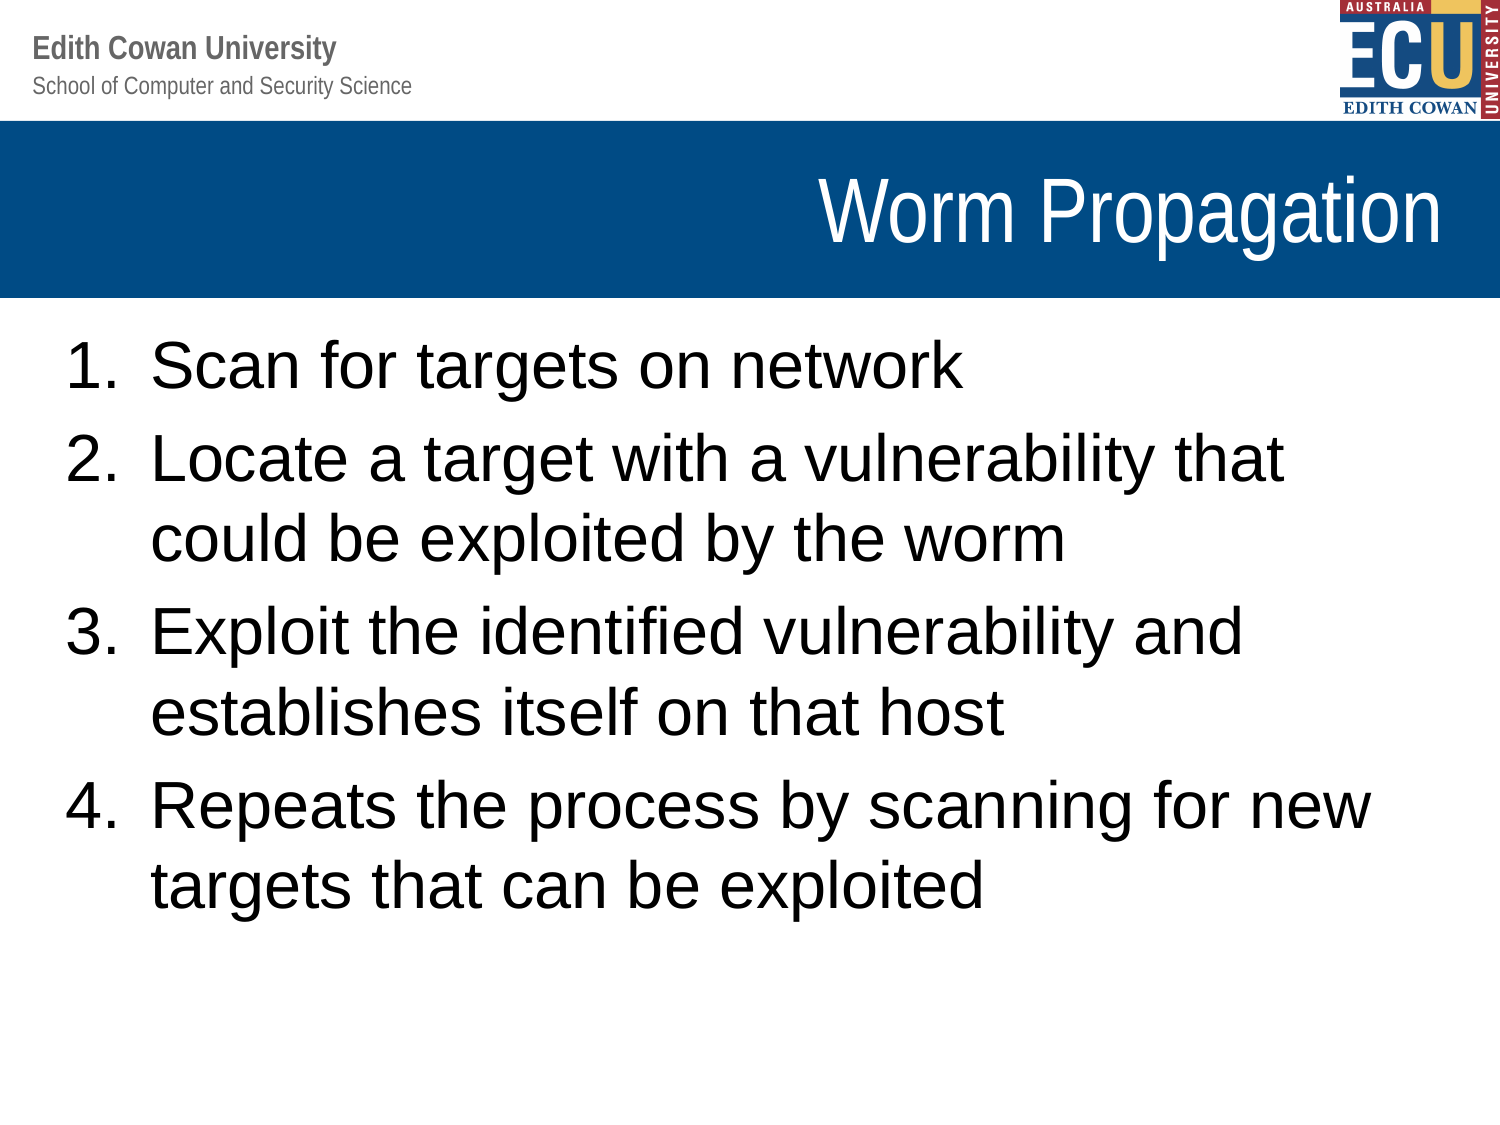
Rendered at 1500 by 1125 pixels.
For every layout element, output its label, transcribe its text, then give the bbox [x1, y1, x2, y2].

list Scan for targets on network Locate a target with a vulnerability that could be exploited by the worm Exploit the identified vulnerability and establishes itself on that host Repeats the process by scanning for new targets that can be exploited [40, 314, 1460, 1083]
picture [1340, 0, 1500, 119]
title Worm Propagation [40, 123, 1460, 289]
